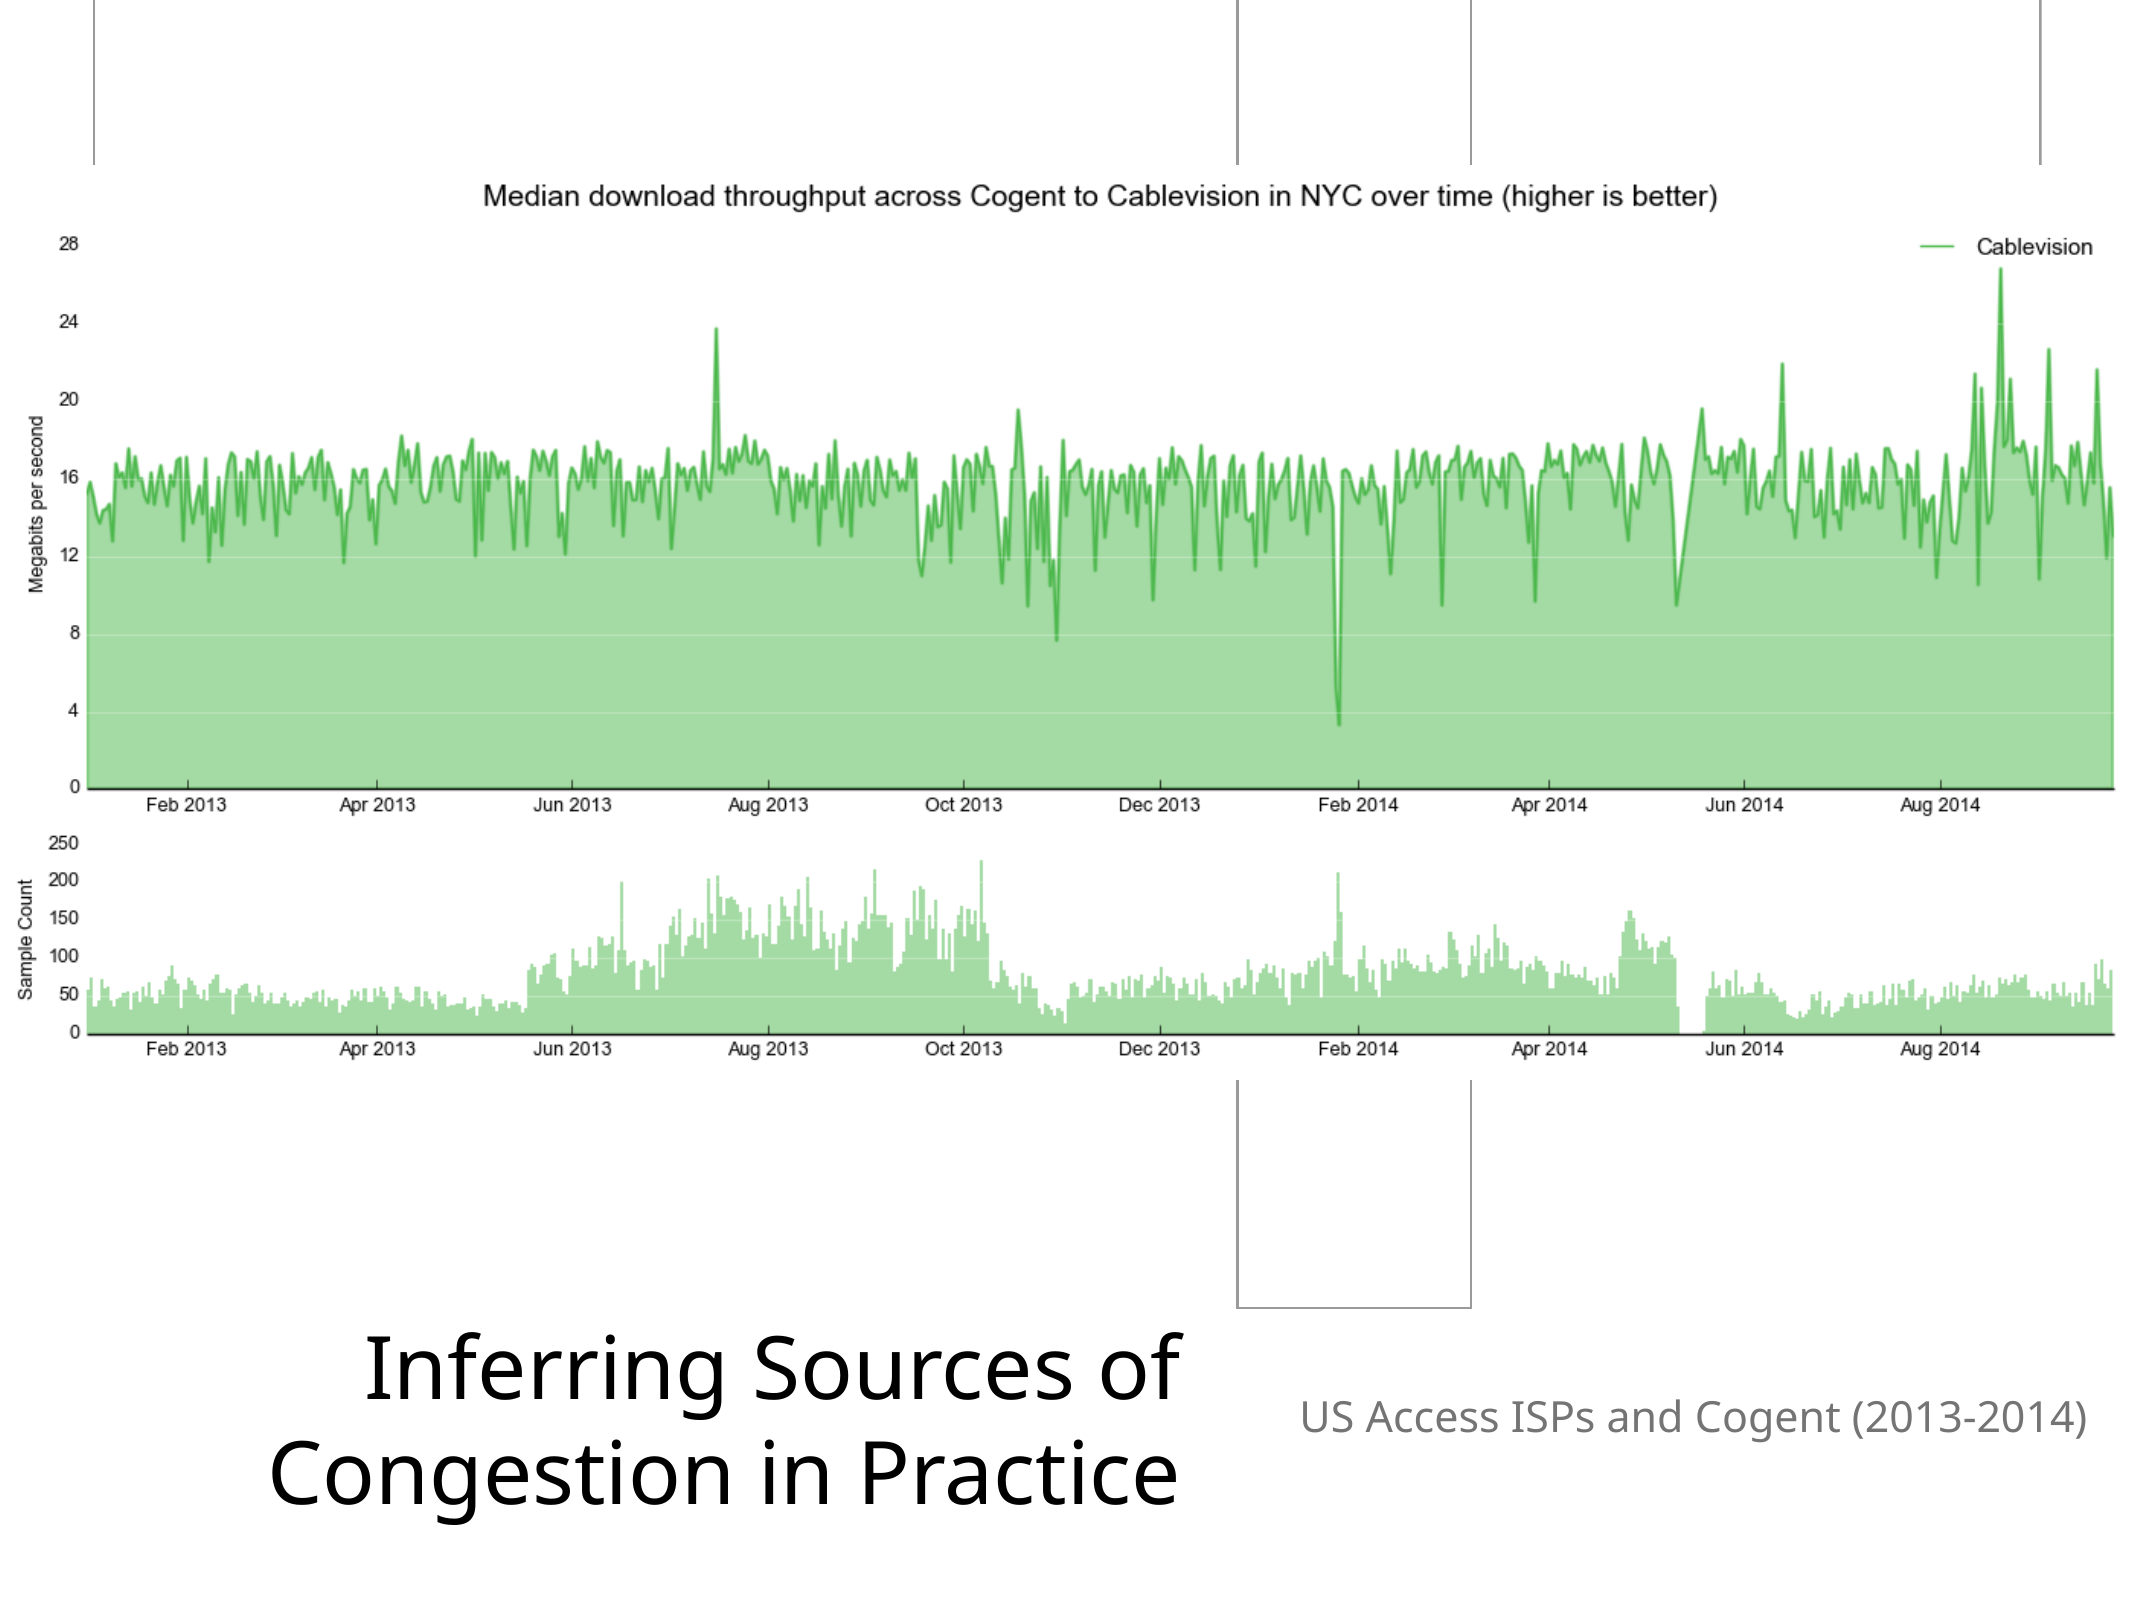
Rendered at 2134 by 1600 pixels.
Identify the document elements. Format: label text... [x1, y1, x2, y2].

text_box US Access ISPs and Cogent (2013-2014) [1287, 1389, 2100, 1473]
text_box Inferring Sources of Congestion in Practice [231, 1277, 1182, 1557]
picture [0, 165, 2134, 1081]
